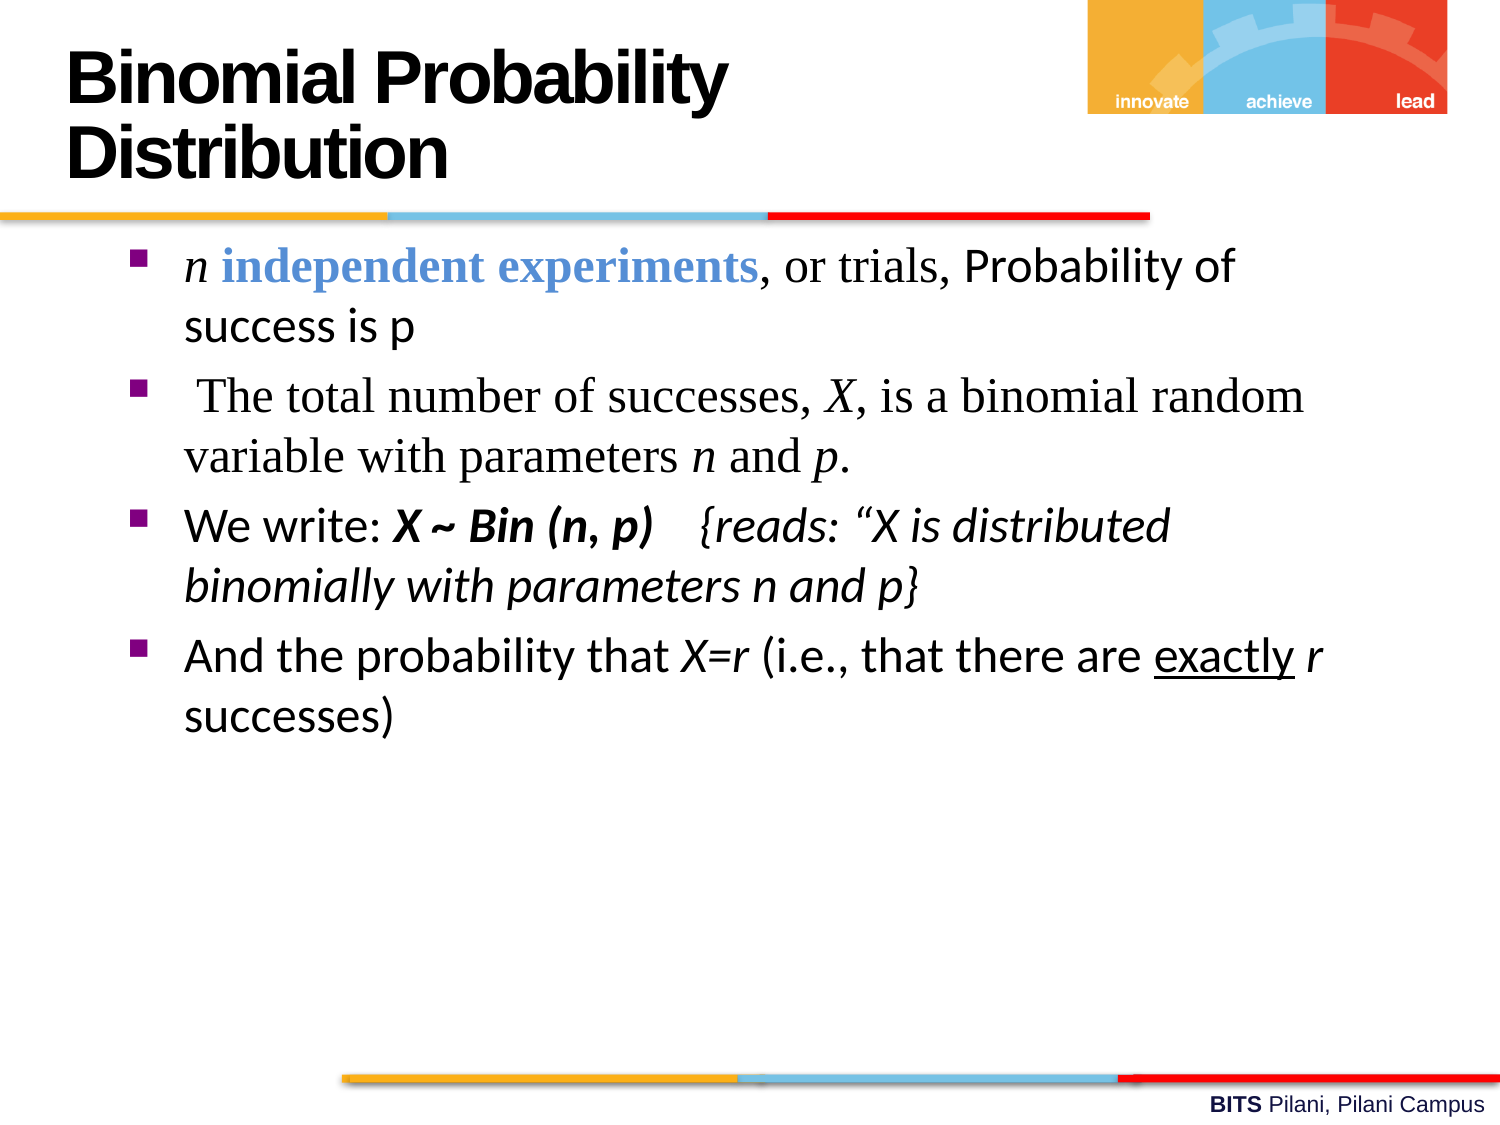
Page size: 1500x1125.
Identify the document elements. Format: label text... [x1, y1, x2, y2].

list Binomial Probability Distribution [49, 24, 1088, 213]
picture [1087, 0, 1448, 114]
text_box n independent experiments, or trials, Probability of success is p The total number of successes, X, is a binomial random variable with parameters n and p. We write: X ~ Bin (n, p) {reads: “X is distributed binomially with parameters n and p} And the probability that X=r (i.e., that there are exactly r successes) [112, 224, 1388, 900]
